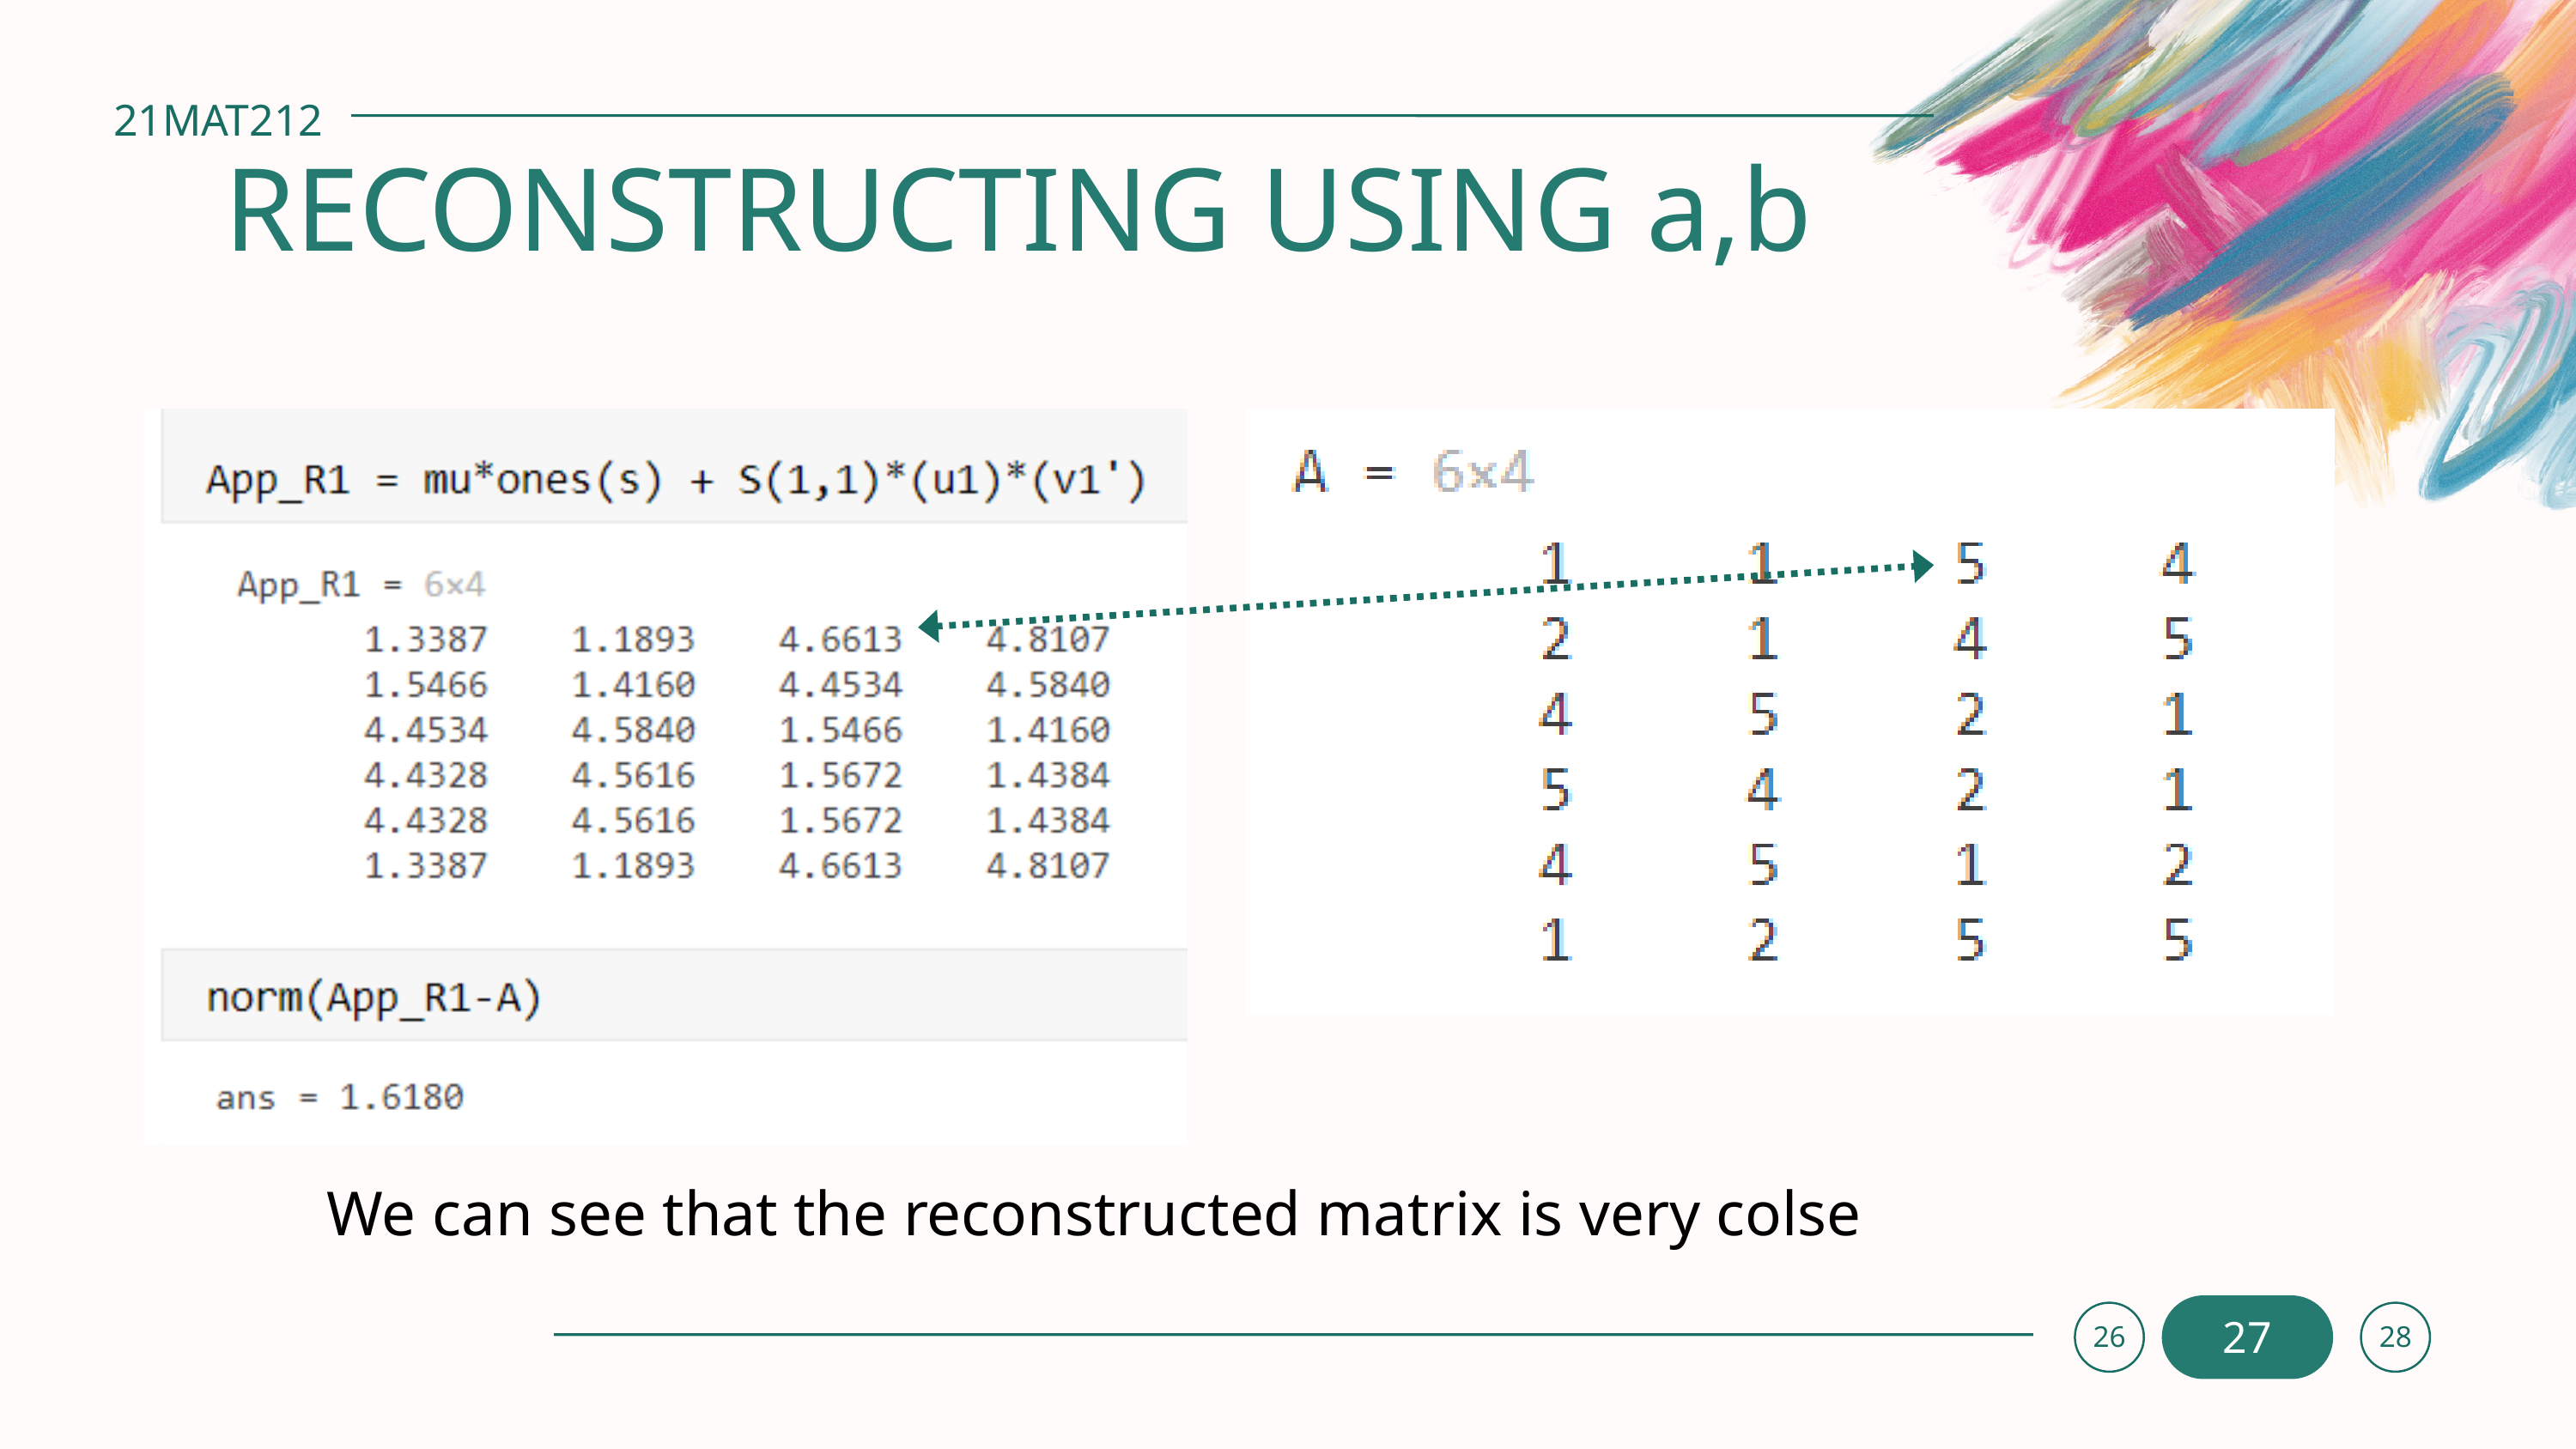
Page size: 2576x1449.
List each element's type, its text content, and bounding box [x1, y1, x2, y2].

picture [144, 409, 1188, 1146]
text_box 21MAT212 [89, 85, 324, 145]
picture [1246, 0, 2576, 1016]
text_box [2360, 1301, 2432, 1373]
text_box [2073, 1301, 2146, 1373]
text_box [2161, 1294, 2334, 1379]
text_box RECONSTRUCTING USING a,b [3, 159, 1857, 275]
text_box We can see that the reconstructed matrix is very colse [156, 1162, 2033, 1248]
